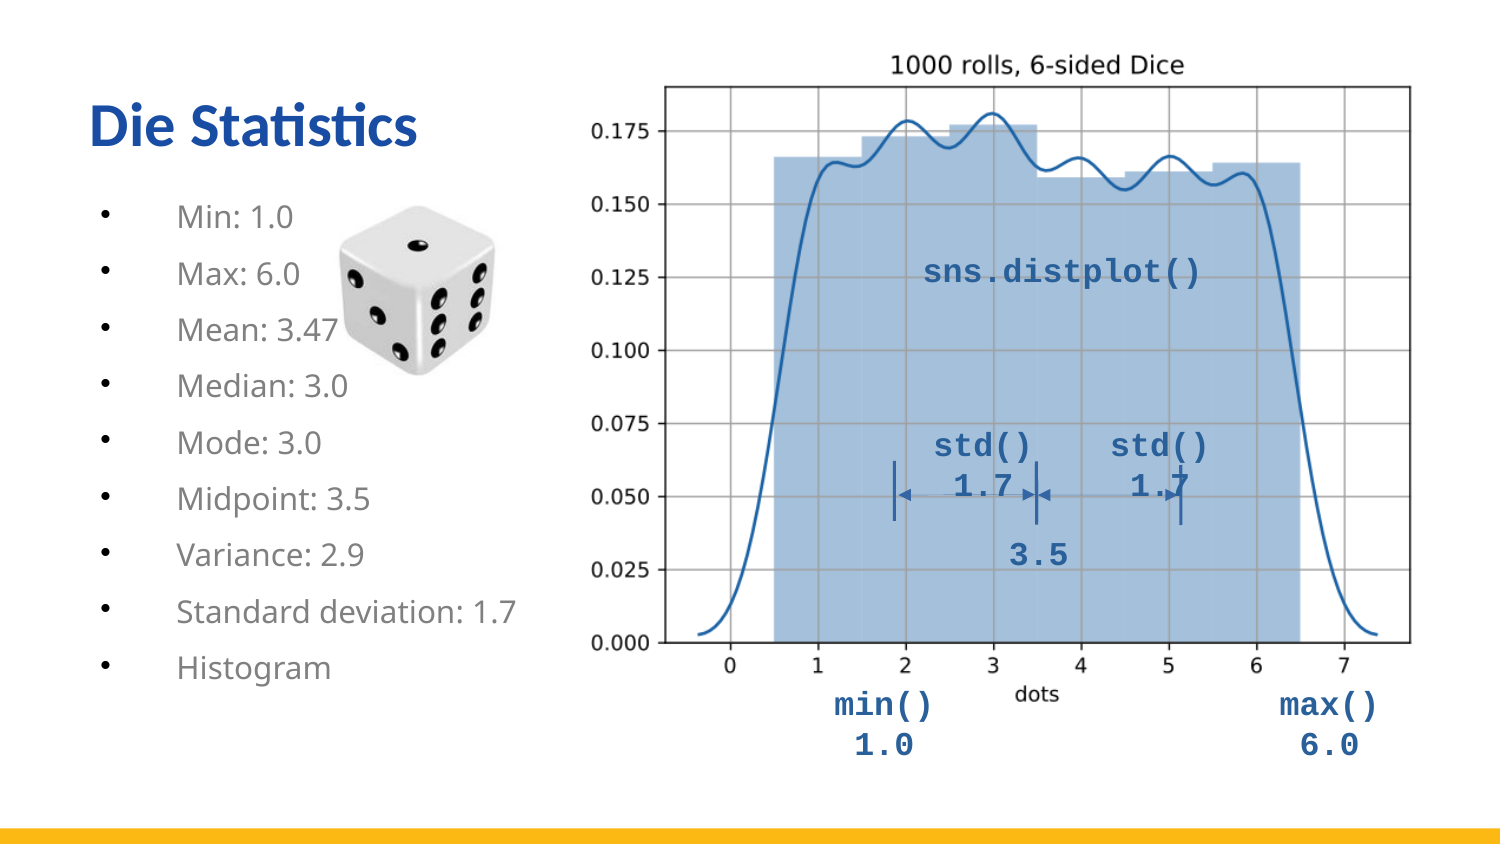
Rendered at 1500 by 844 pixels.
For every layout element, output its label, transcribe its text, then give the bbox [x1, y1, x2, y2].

text_box max() 6.0 [1199, 730, 1460, 823]
picture [271, 0, 1500, 722]
text_box Min: 1.0 Max: 6.0 Mean: 3.47 Median: 3.0 Mode: 3.0 Midpoint: 3.5 Variance: 2.9 Standard deviation: 1.7 Histogram [75, 197, 539, 687]
text_box Die Statistics [75, 0, 542, 197]
text_box min() 1.0 [754, 730, 1015, 823]
